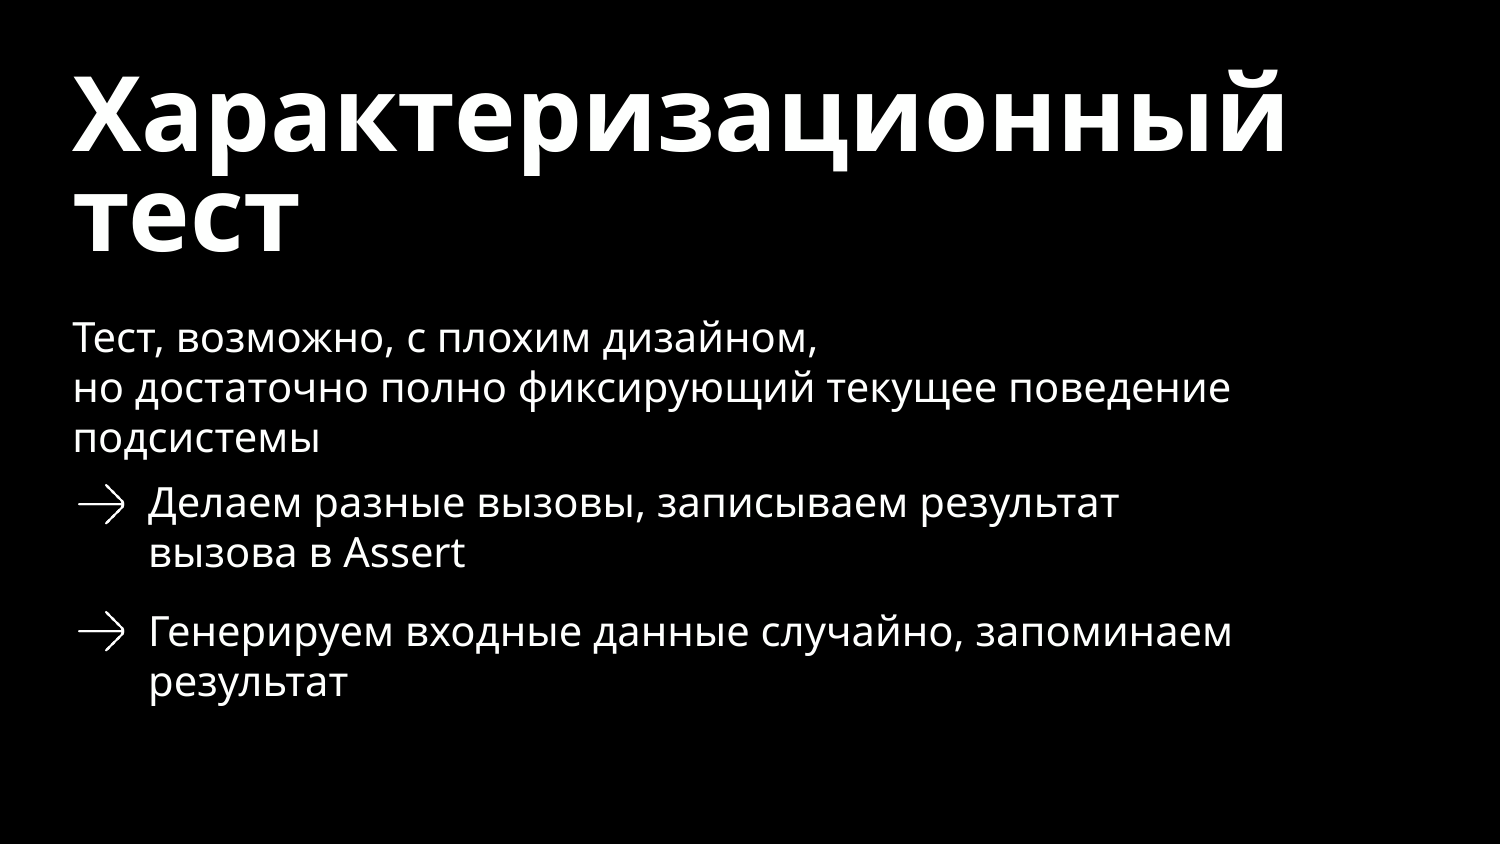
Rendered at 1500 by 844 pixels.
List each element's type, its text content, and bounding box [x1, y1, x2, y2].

title Характеризационный тест [72, 71, 1428, 223]
picture [71, 602, 130, 660]
picture [71, 475, 130, 533]
list Тест, возможно, с плохим дизайном, но достаточно полно фиксирующий текущее поведение подсистемы [72, 311, 1428, 759]
text_box Делаем разные вызовы, записываем результат вызова в Assert Генерируем входные данные случайно, запоминаем результат [148, 475, 1235, 784]
